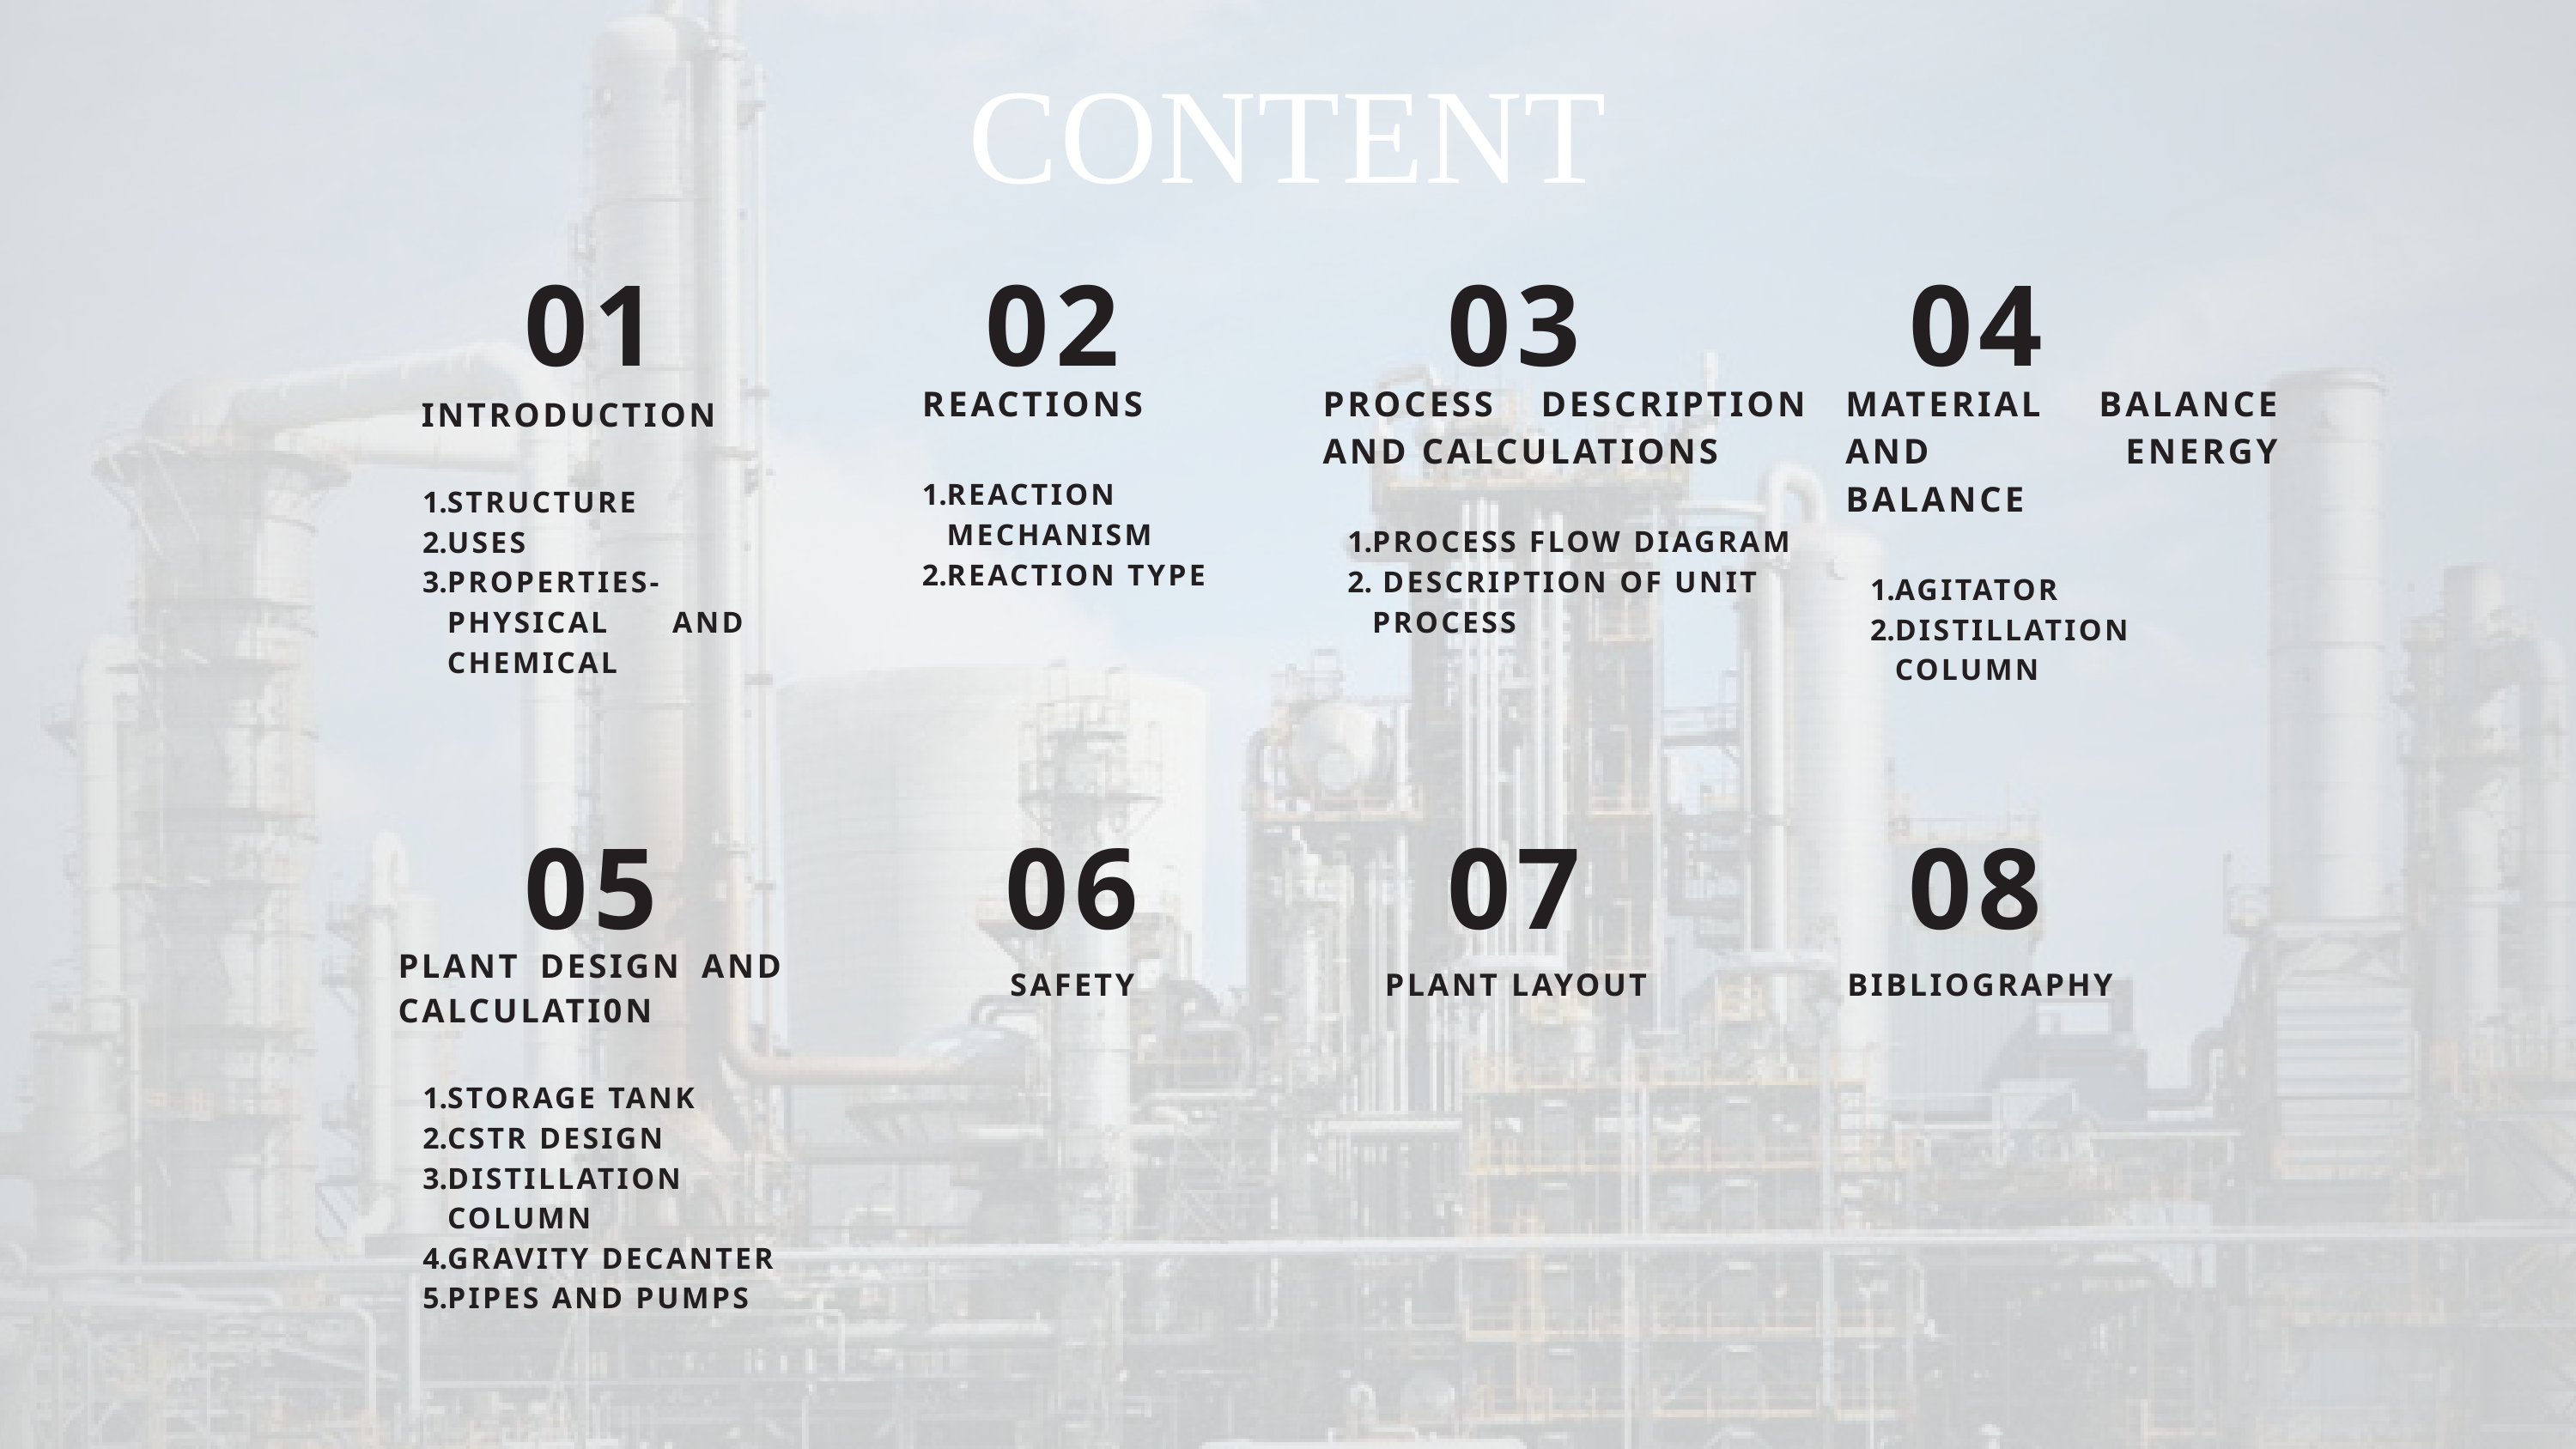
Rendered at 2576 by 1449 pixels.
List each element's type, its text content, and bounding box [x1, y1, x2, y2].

text_box 04 [1846, 233, 2106, 376]
text_box MATERIAL BALANCE AND ENERGY BALANCE AGITATOR DISTILLATION COLUMN [1845, 376, 2282, 737]
text_box SAFETY [1010, 960, 1259, 1057]
text_box REACTIONS REACTION MECHANISM REACTION TYPE [897, 376, 1246, 642]
text_box 06 [942, 797, 1201, 952]
text_box [0, 0, 2576, 1449]
text_box BIBLIOGRAPHY [1847, 960, 2143, 1057]
text_box 02 [922, 233, 1182, 376]
text_box 05 [461, 797, 721, 939]
text_box PLANT DESIGN AND CALCULATI0N STORAGE TANK CSTR DESIGN DISTILLATION COLUMN GRAVITY DECANTER PIPES AND PUMPS [398, 939, 785, 1326]
text_box 07 [1384, 797, 1644, 952]
text_box 03 [1384, 233, 1644, 376]
text_box CONTENT [641, 23, 1934, 211]
text_box PROCESS DESCRIPTION AND CALCULATIONS PROCESS FLOW DIAGRAM DESCRIPTION OF UNIT PROCESS [1322, 376, 1810, 690]
text_box 01 [461, 233, 721, 388]
text_box INTRODUCTION STRUCTURE USES PROPERTIES-PHYSICAL AND CHEMICAL [398, 388, 747, 690]
text_box 08 [1845, 797, 2105, 952]
text_box PLANT LAYOUT [1384, 960, 1722, 1104]
